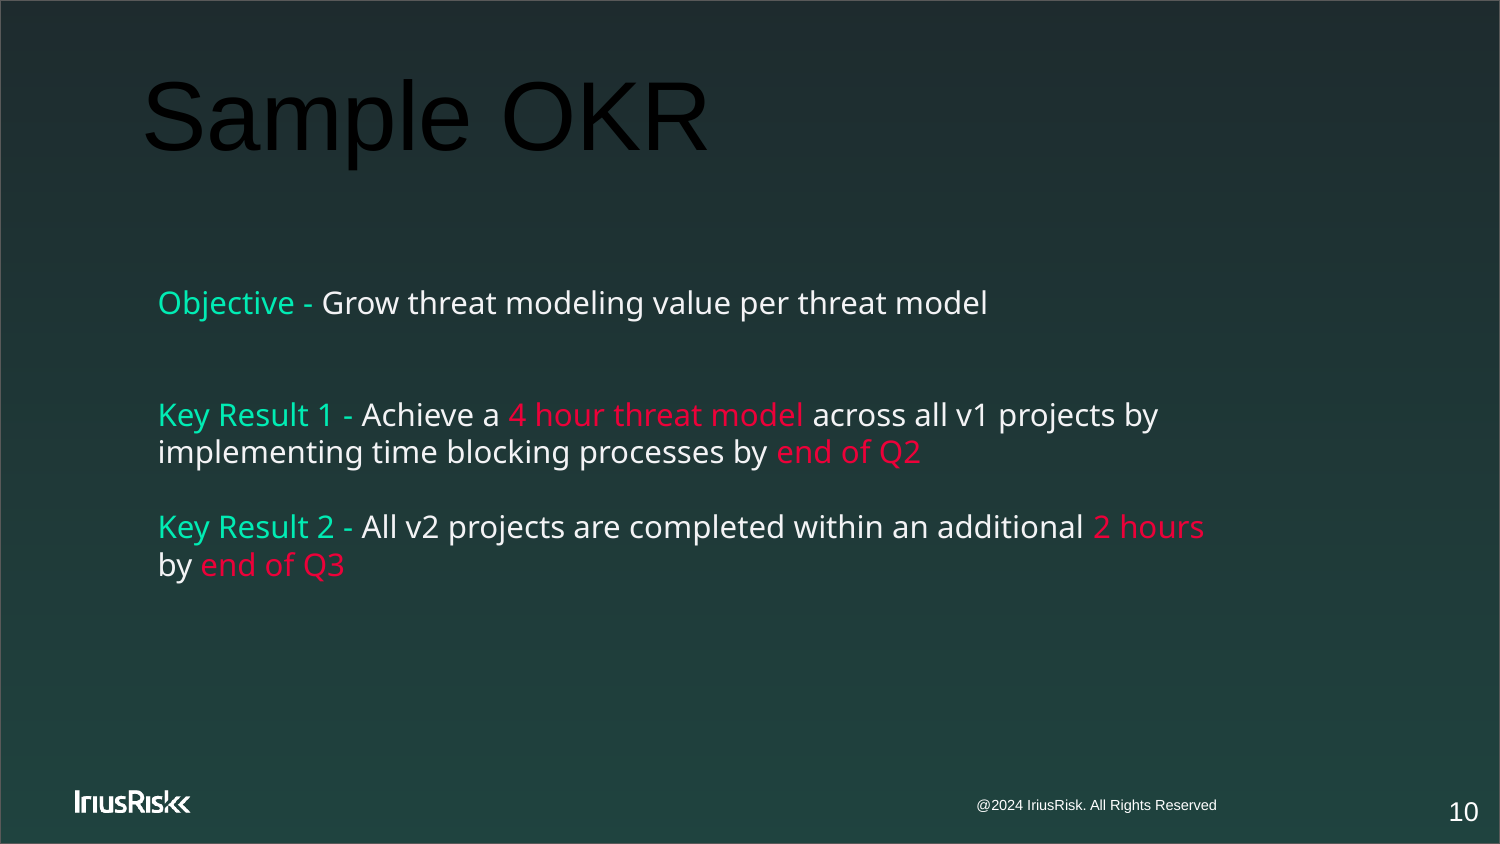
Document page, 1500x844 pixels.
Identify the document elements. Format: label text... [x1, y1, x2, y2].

picture [75, 790, 191, 813]
slide_number ‹#› [1403, 779, 1494, 844]
list Objective - Grow threat modeling value per threat model Key Result 1 - Achieve a 4 hour threat model across all v1 projects by implementing time blocking processes by end of Q2 Key Result 2 - All v2 projects are completed within an additional 2 hours by end of Q3 [142, 175, 1253, 727]
title Sample OKR [130, 65, 1184, 176]
